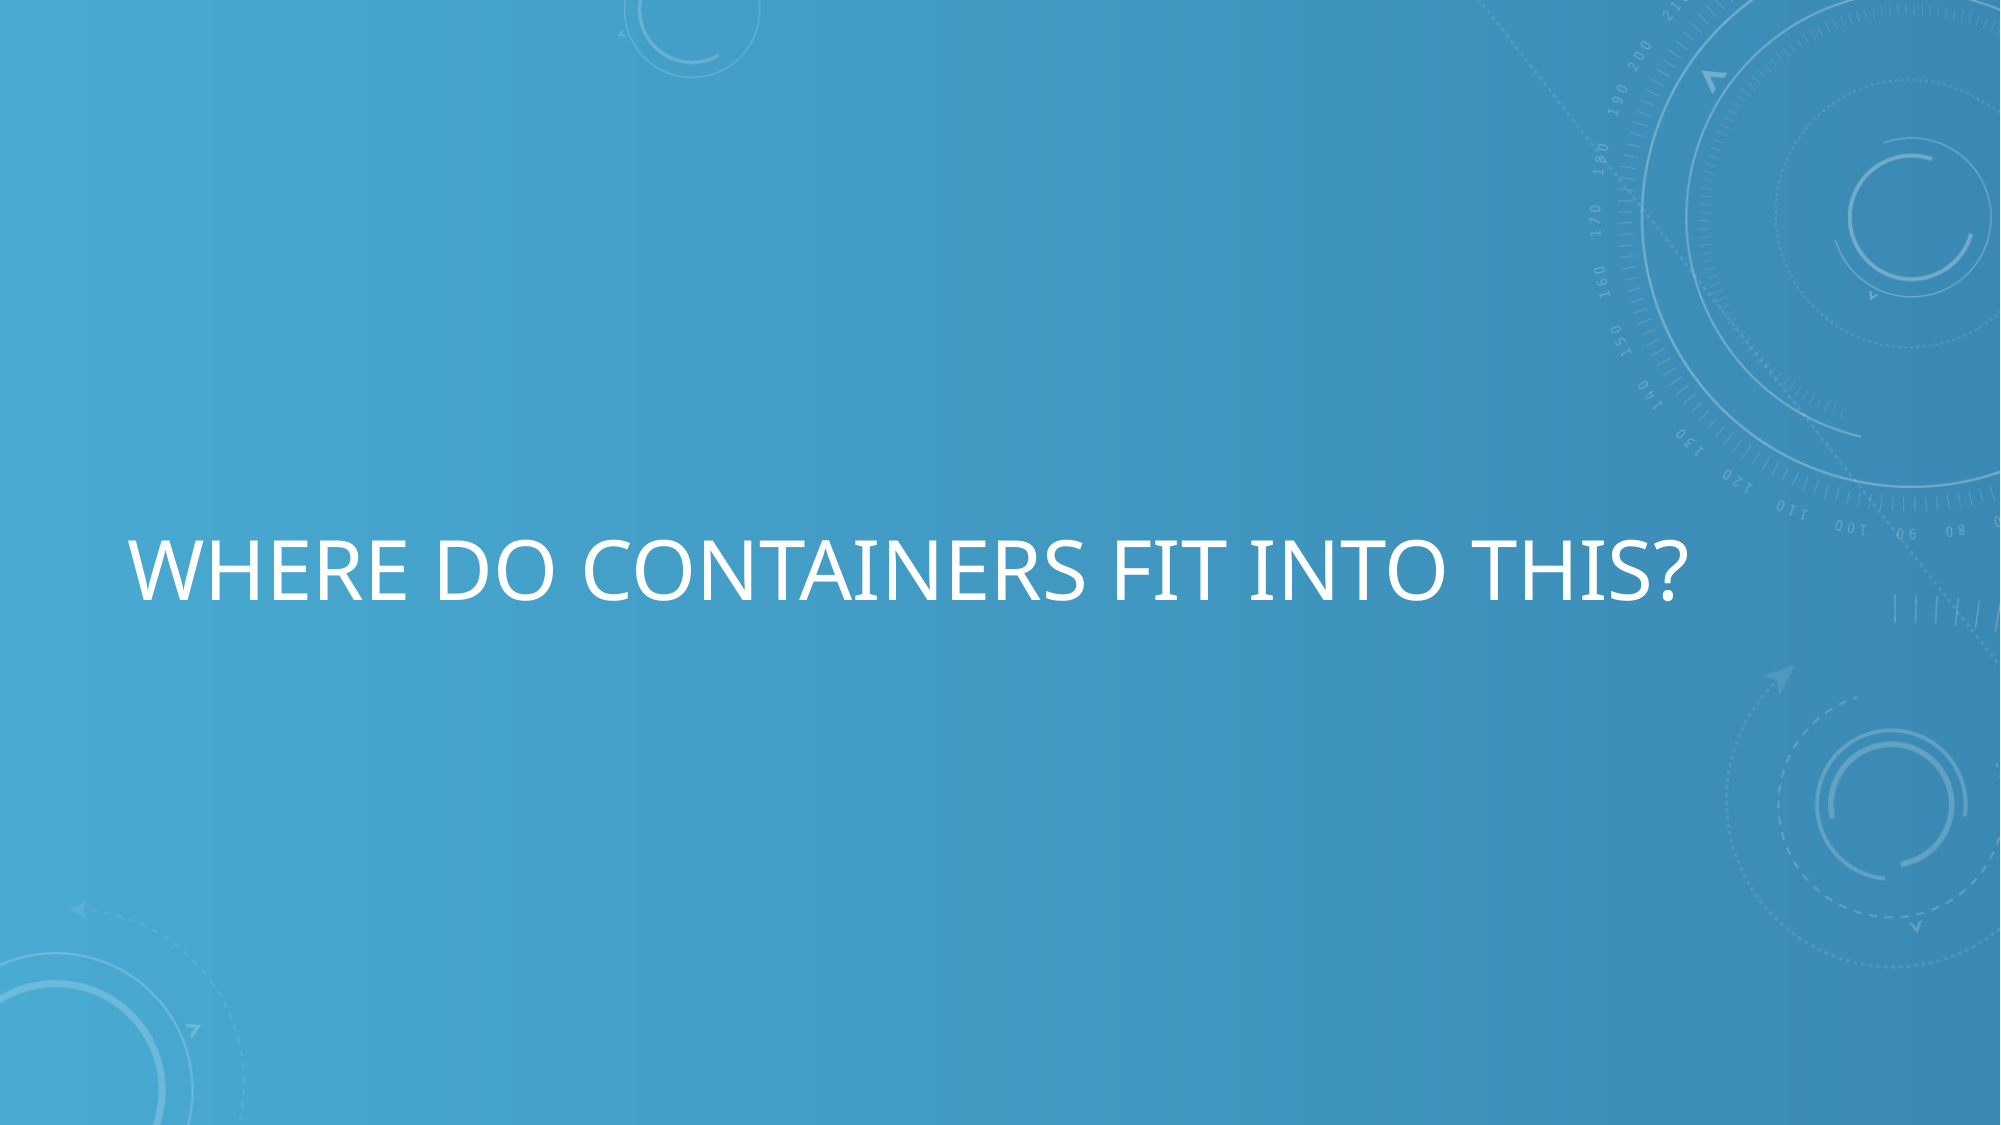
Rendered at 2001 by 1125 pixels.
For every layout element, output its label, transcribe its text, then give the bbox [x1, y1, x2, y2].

title Where do containers fit into this? [112, 447, 1775, 687]
picture [0, 0, 2000, 1125]
